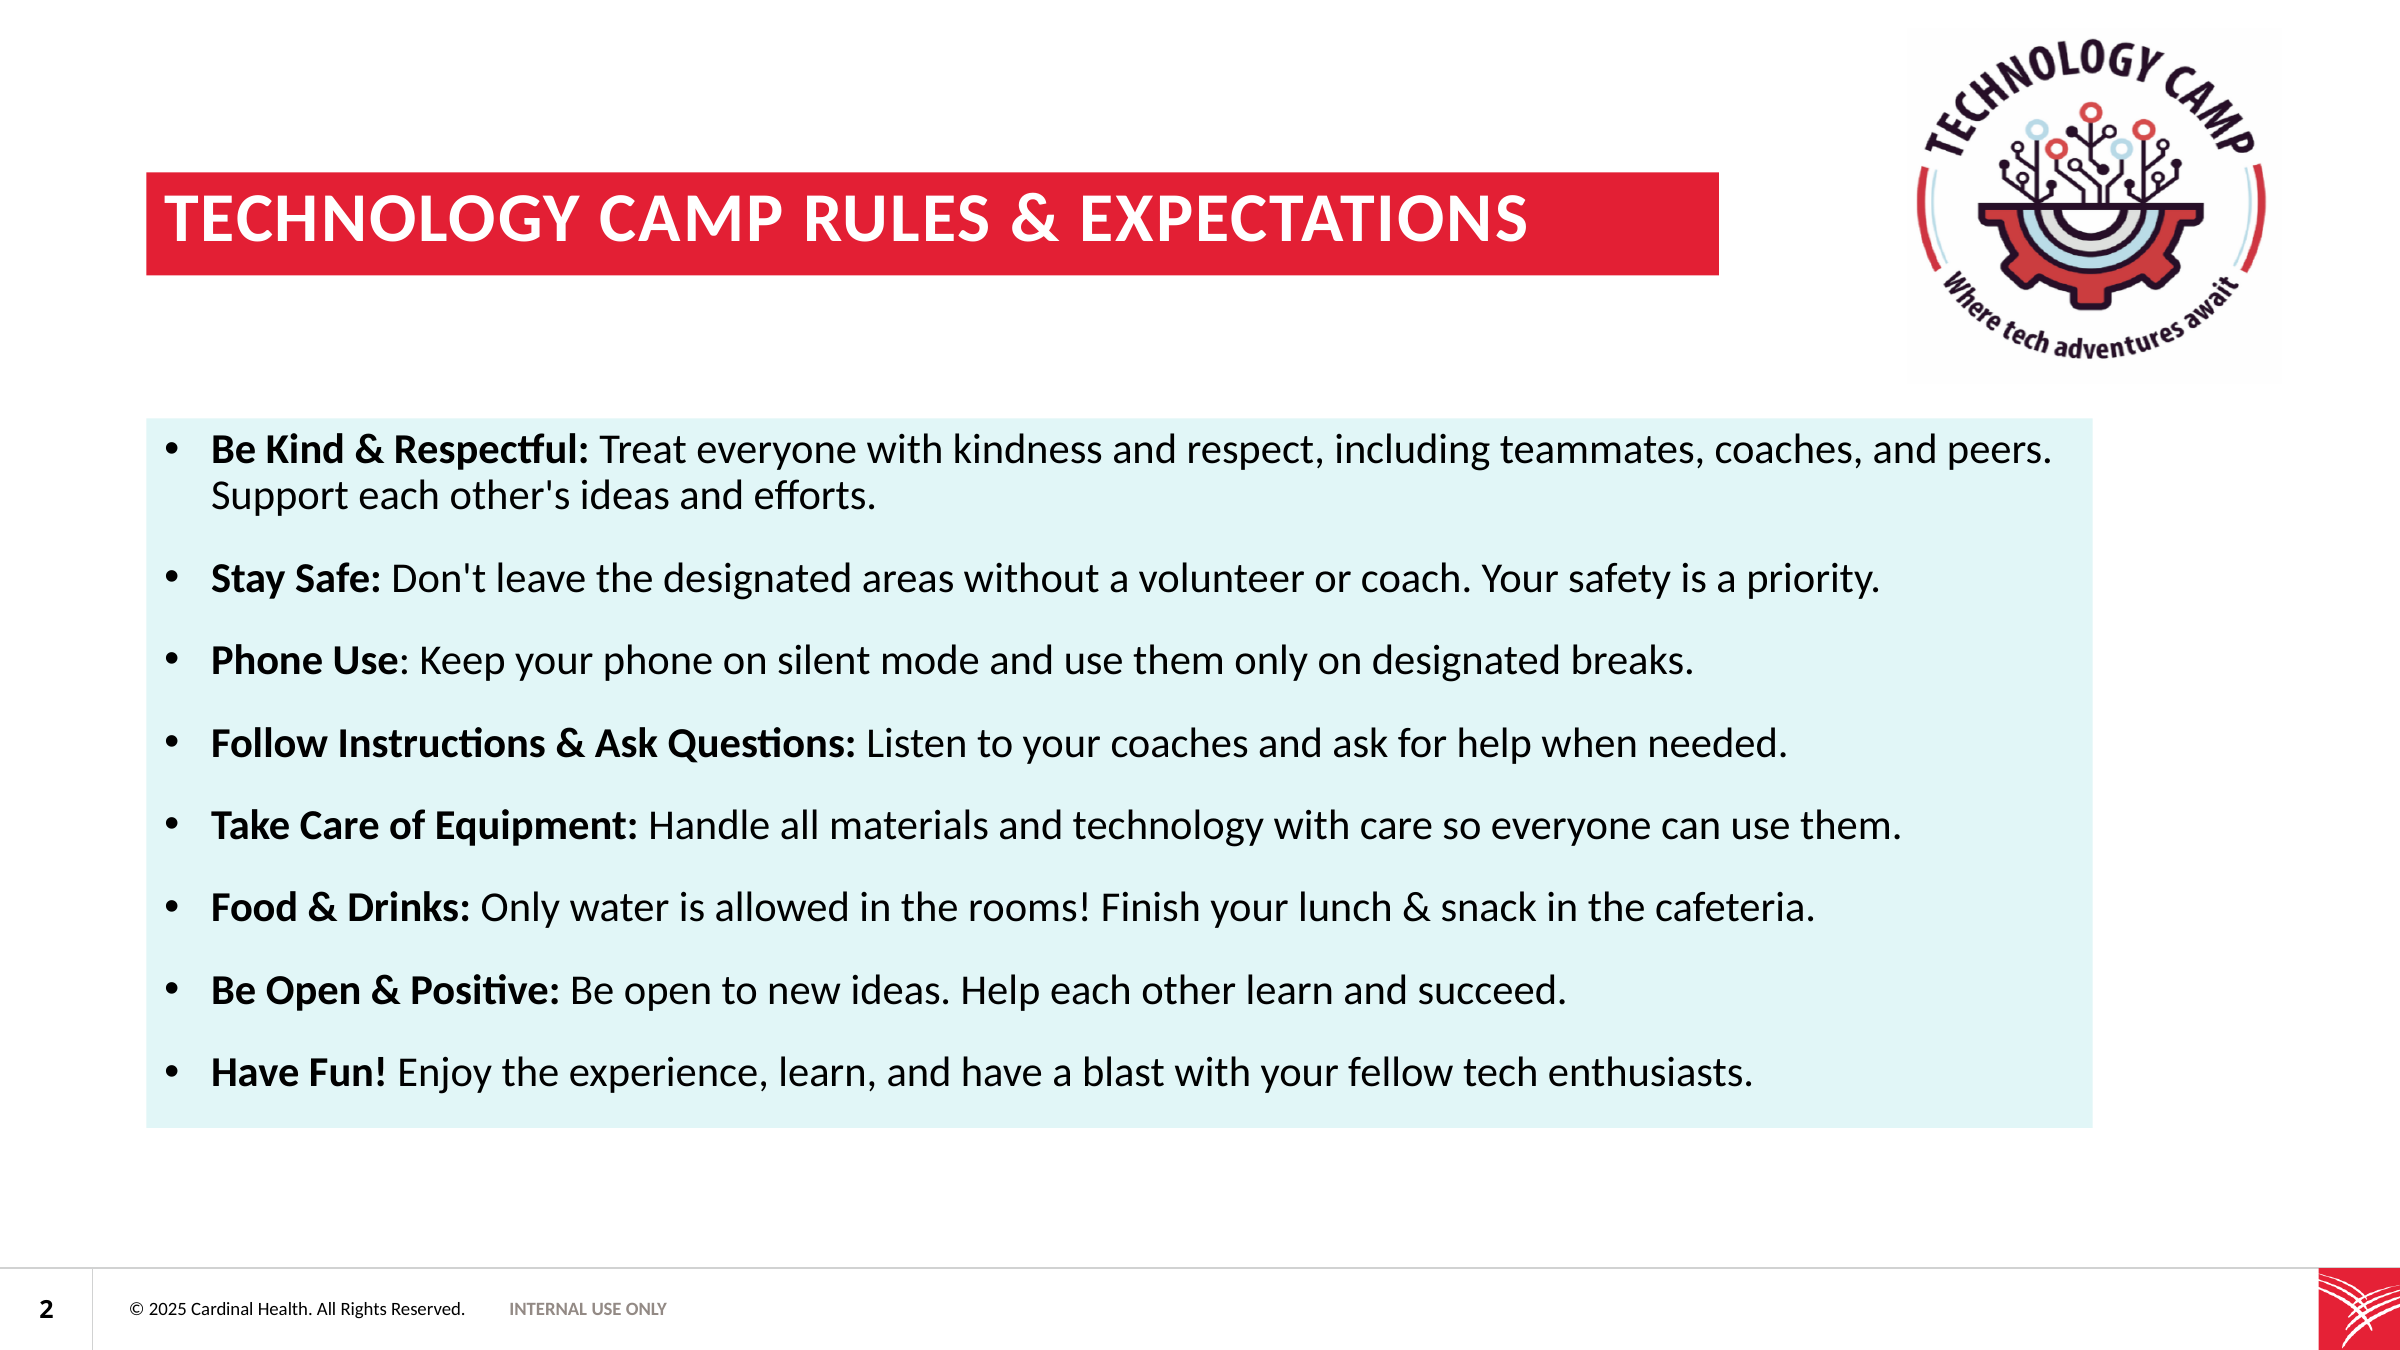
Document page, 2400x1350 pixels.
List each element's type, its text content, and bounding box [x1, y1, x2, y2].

picture [1907, 28, 2282, 387]
list TECHNOLOGY CAMP RULES & EXPECTATIONS [146, 172, 1719, 276]
text_box Be Kind & Respectful: Treat everyone with kindness and respect, including teammates, coaches, and peers. Support each other's ideas and efforts. Stay Safe: Don't leave the designated areas without a volunteer or coach. Your safety is a priority. Phone Use: Keep your phone on silent mode and use them only on designated breaks. Follow Instructions & Ask Questions: Listen to your coaches and ask for help when needed. Take Care of Equipment: Handle all materials and technology with care so everyone can use them. Food & Drinks: Only water is allowed in the rooms! Finish your lunch & snack in the cafeteria. Be Open & Positive: Be open to new ideas. Help each other learn and succeed. Have Fun! Enjoy the experience, learn, and have a blast with your fellow tech enthusiasts. [146, 418, 2093, 1128]
